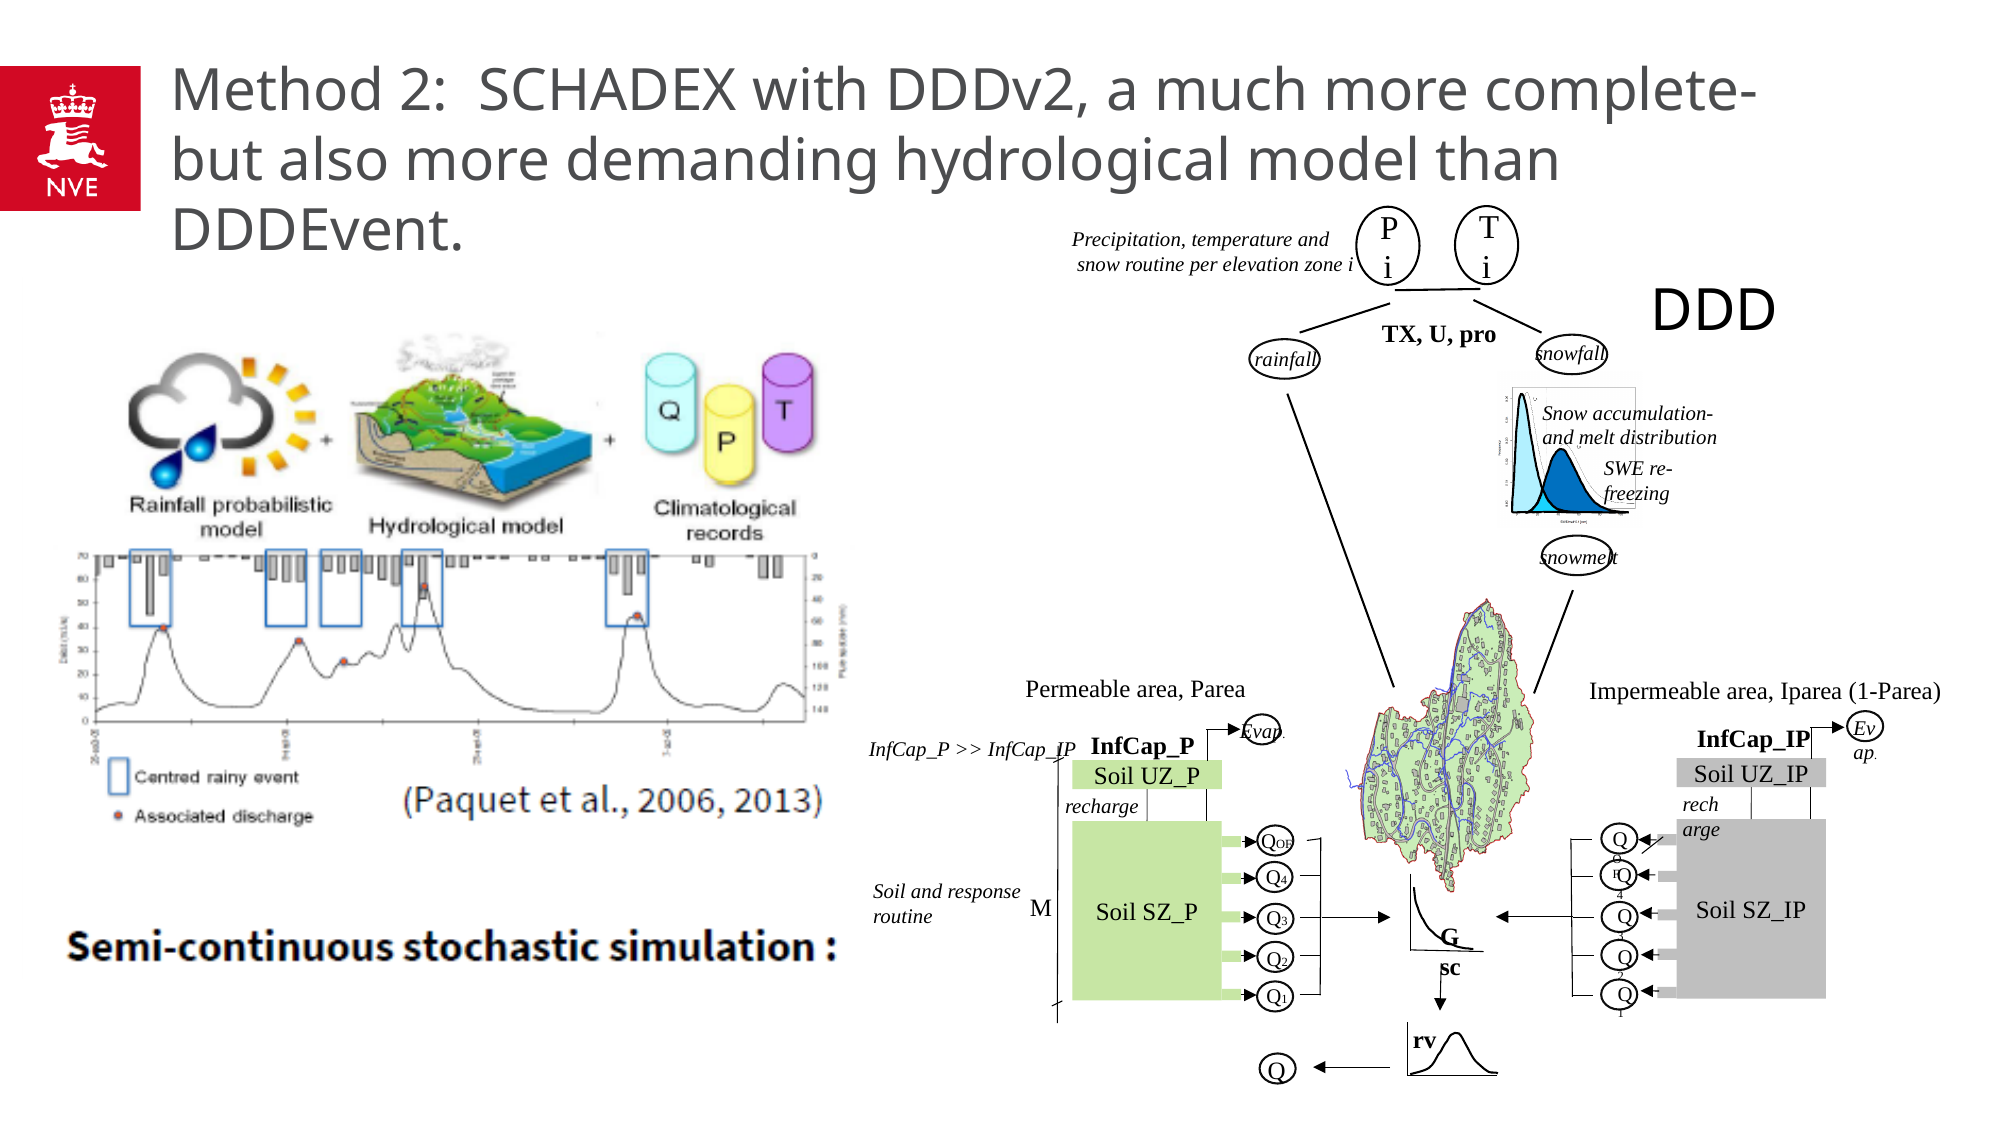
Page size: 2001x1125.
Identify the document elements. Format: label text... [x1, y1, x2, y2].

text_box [882, 205, 1905, 1088]
title Method 2: SCHADEX with DDDv2, a much more complete- but also more demanding hydrological model than DDDEvent. [155, 44, 1868, 206]
picture [21, 277, 882, 979]
